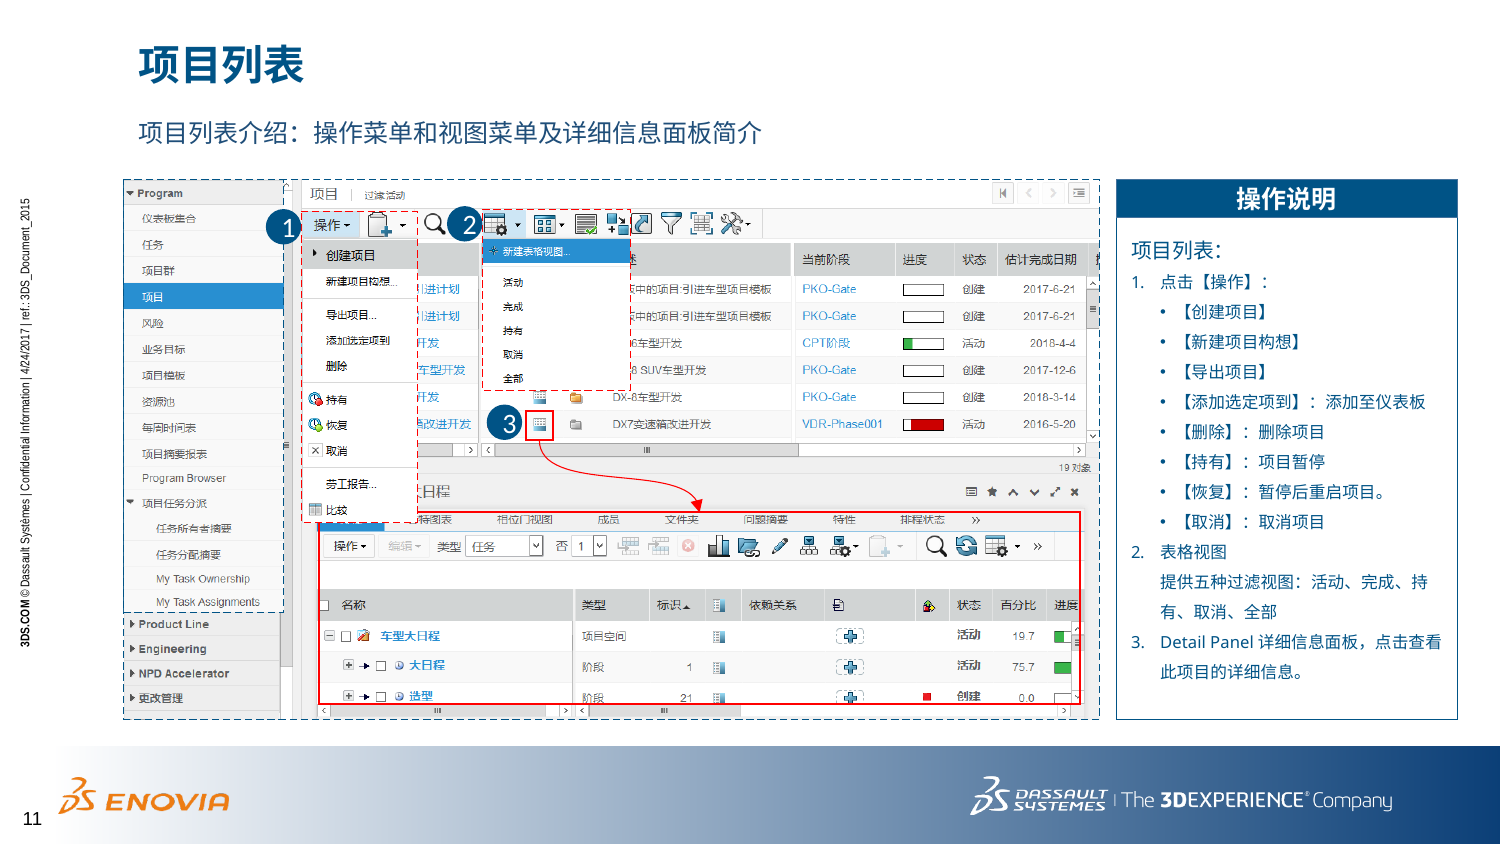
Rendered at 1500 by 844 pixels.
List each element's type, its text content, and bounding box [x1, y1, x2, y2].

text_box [583, 396, 656, 557]
title 项目列表 [123, 36, 1418, 99]
picture [962, 775, 1400, 815]
list 项目列表介绍：操作菜单和视图菜单及详细信息面板简介 [123, 113, 1418, 156]
text_box 项目列表： 点击【操作】： 【创建项目】 【新建项目构想】 【导出项目】 【添加选定项到】：添加至仪表板 【删除】：删除项目 【持有】：项目暂停 【恢复】：暂停后重启项目。 【取消】：取消项目 表格视图 提供五种过滤视图：活动、完成、持有、取消、全部 Detail Panel详细信息面板，点击查看此项目的详细信息。 [1115, 218, 1458, 720]
text_box 操作说明 [1115, 179, 1458, 218]
picture [58, 777, 229, 814]
picture [123, 179, 1100, 720]
